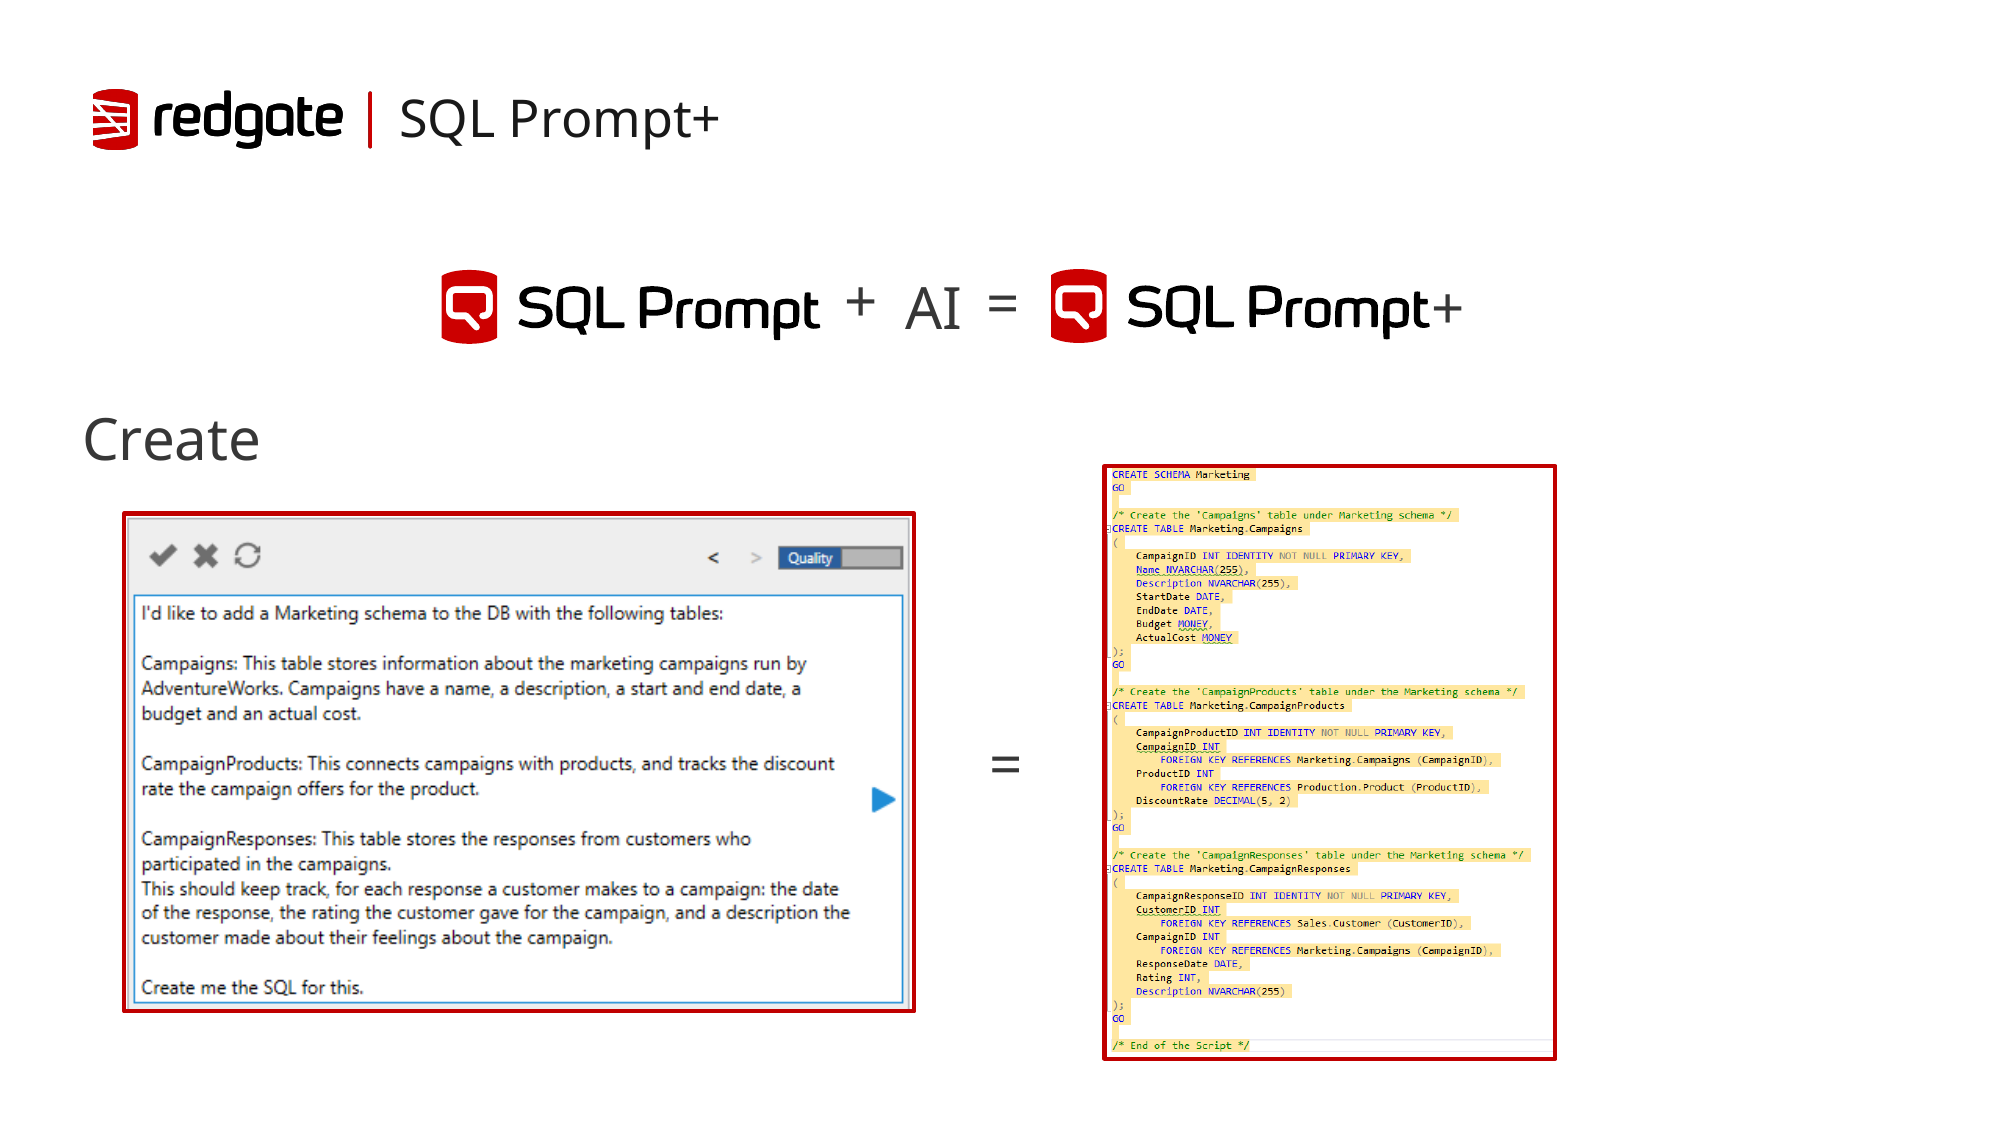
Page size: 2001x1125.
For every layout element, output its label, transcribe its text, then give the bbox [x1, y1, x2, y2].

text_box = [971, 258, 1042, 344]
picture [1106, 468, 1554, 1057]
text_box AI [890, 264, 1024, 349]
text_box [1051, 269, 1430, 343]
text_box + [829, 257, 922, 342]
picture [126, 515, 913, 1010]
title SQL Prompt+ [384, 84, 1907, 164]
text_box + [1416, 264, 1508, 349]
picture [93, 89, 372, 150]
text_box = [974, 719, 1045, 805]
text_box Create [67, 394, 322, 480]
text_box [441, 269, 821, 344]
